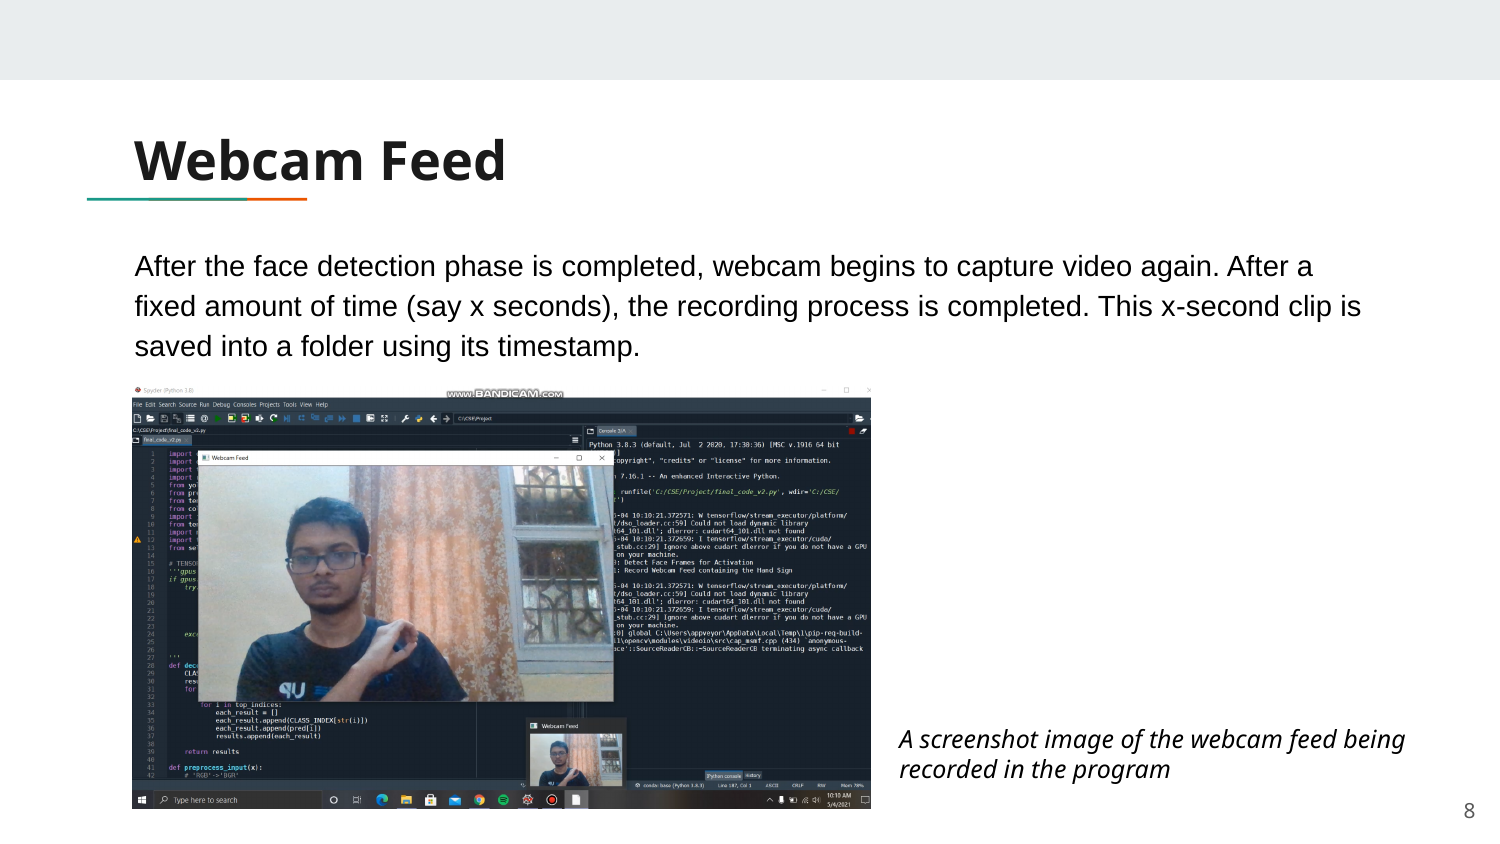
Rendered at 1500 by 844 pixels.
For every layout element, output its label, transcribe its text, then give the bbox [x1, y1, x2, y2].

picture [131, 386, 871, 809]
text_box A screenshot image of the webcam feed being recorded in the program [884, 708, 1442, 799]
title Webcam Feed [119, 111, 1381, 200]
list After the face detection phase is completed, webcam begins to capture video again. After a fixed amount of time (say x seconds), the recording process is completed. This x-second clip is saved into a folder using its timestamp. [119, 226, 1381, 712]
slide_number ‹#› [1400, 779, 1491, 844]
